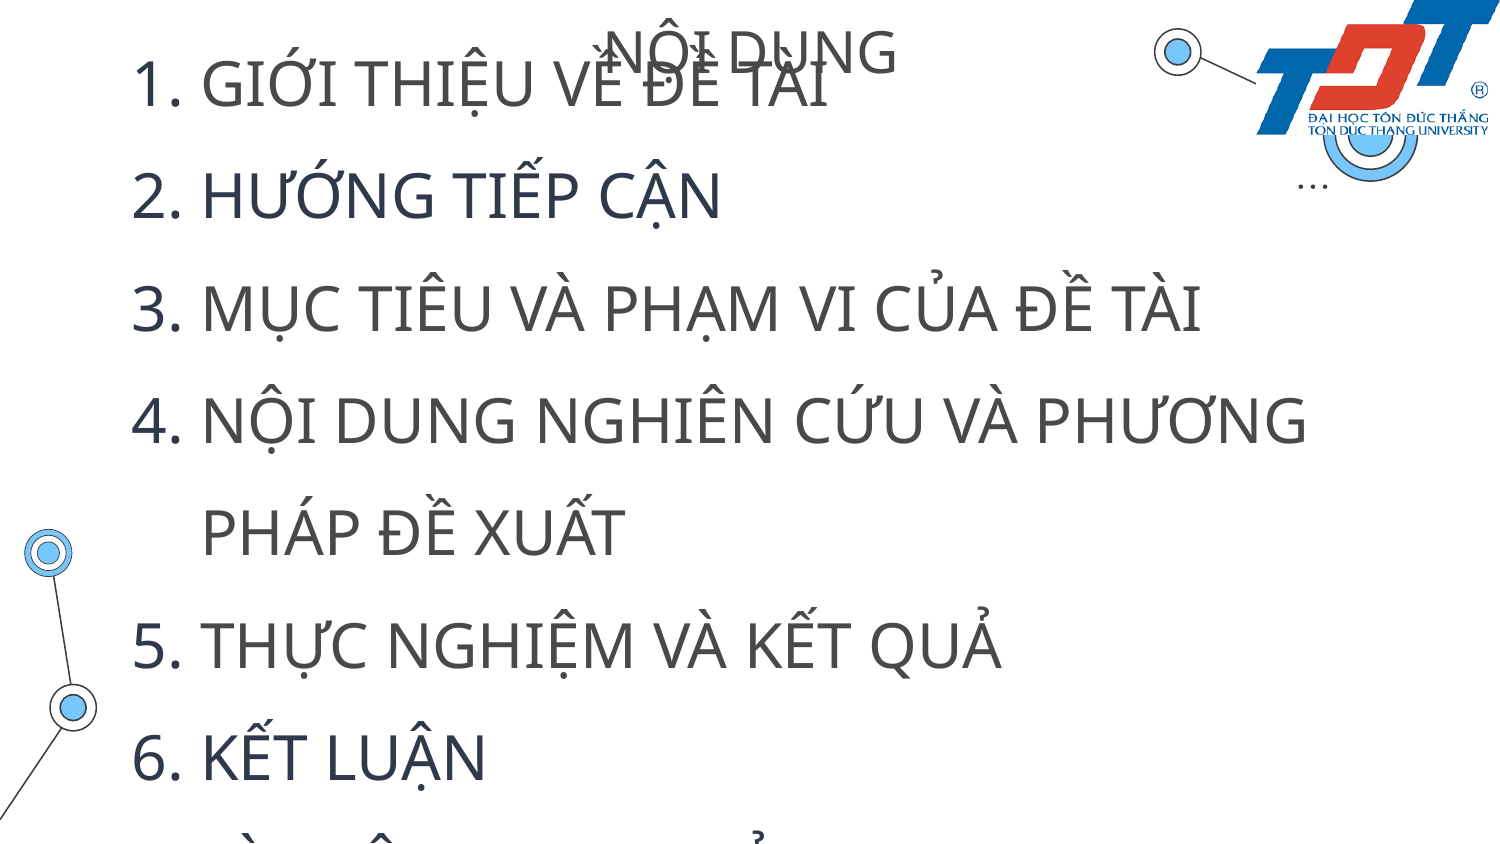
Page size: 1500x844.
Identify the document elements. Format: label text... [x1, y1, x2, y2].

list GIỚI THIỆU VỀ ĐỀ TÀI HƯỚNG TIẾP CẬN MỤC TIÊU VÀ PHẠM VI CỦA ĐỀ TÀI NỘI DUNG NGHIÊN CỨU VÀ PHƯƠNG PHÁP ĐỀ XUẤT THỰC NGHIỆM VÀ KẾT QUẢ KẾT LUẬN TÀI LIỆU THAM KHẢO [110, 257, 1471, 763]
picture [1255, 0, 1500, 136]
title NỘI DUNG [415, 0, 1086, 95]
